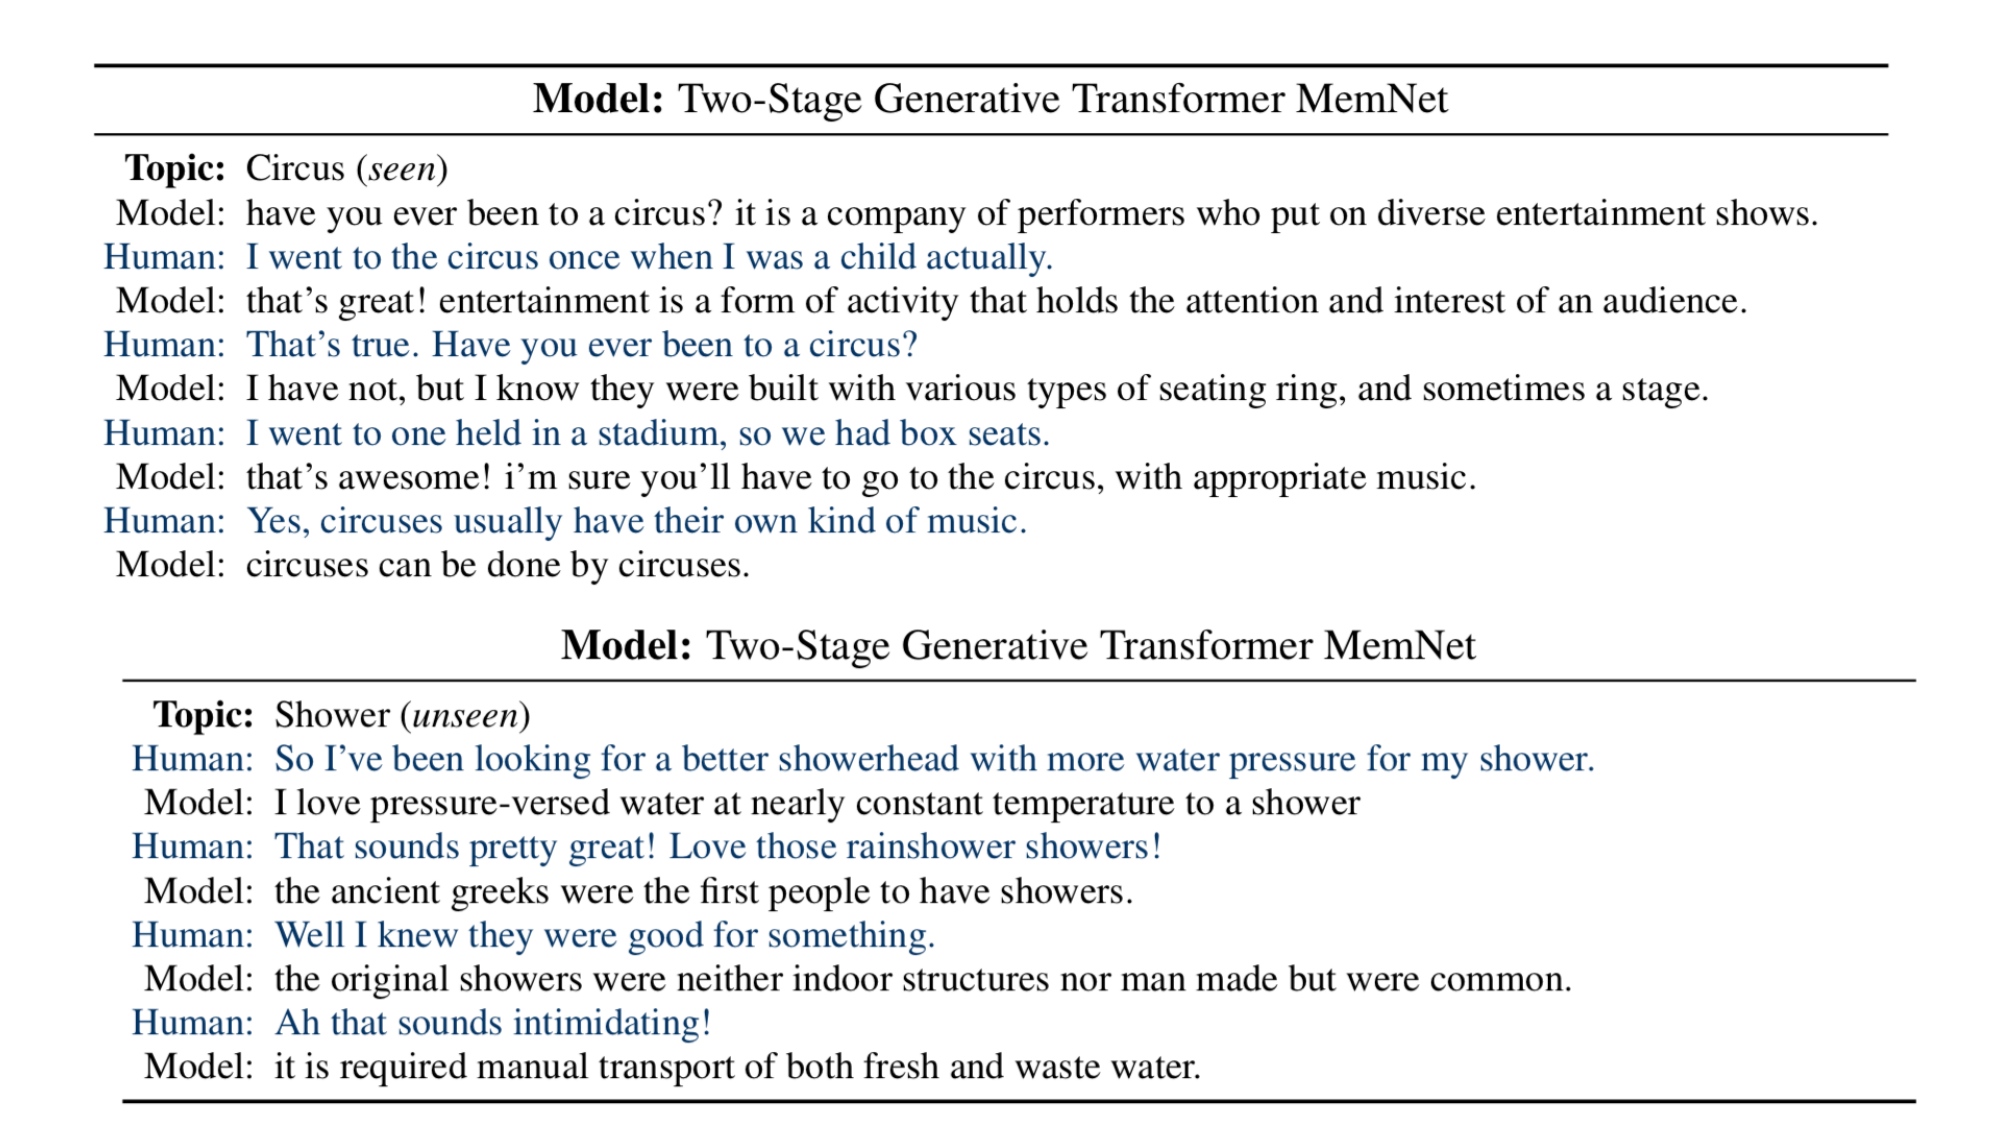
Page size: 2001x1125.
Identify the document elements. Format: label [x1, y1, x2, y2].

picture [92, 36, 1908, 593]
picture [113, 616, 1968, 1125]
